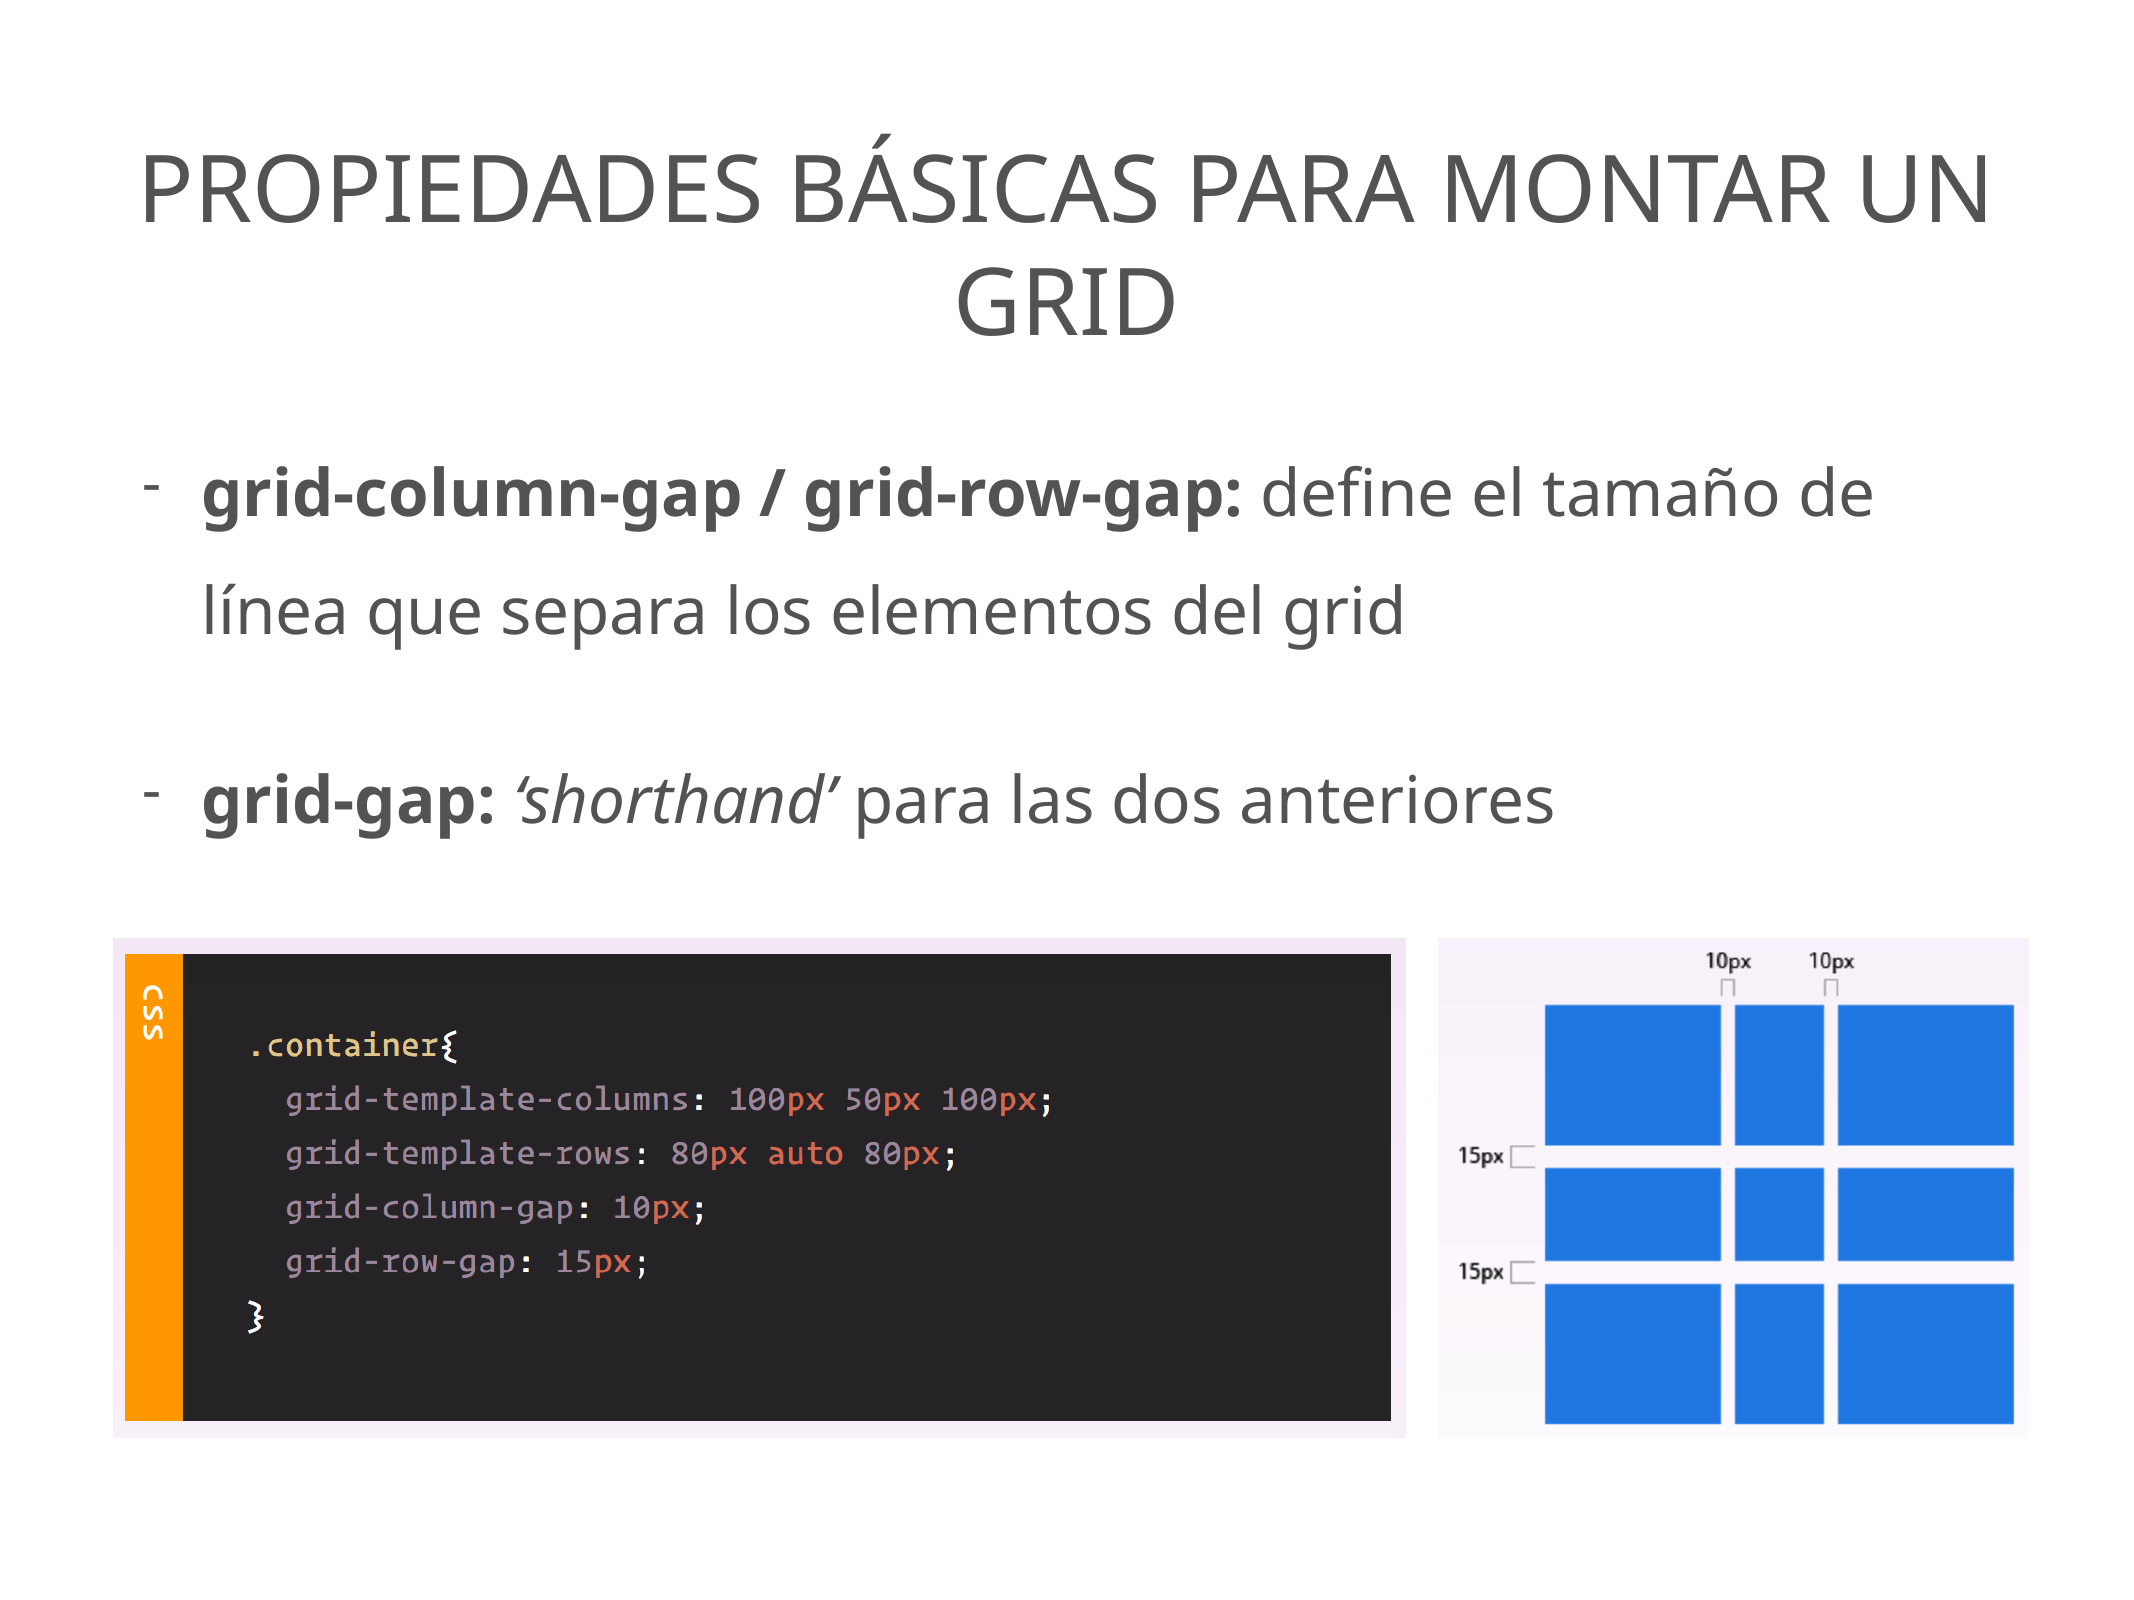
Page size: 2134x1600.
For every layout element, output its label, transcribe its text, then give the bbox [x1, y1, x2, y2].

picture [1438, 938, 2029, 1438]
list grid-column-gap / grid-row-gap: define el tamaño de línea que separa los elementos del grid grid-gap: ‘shorthand’ para las dos anteriores [138, 431, 2034, 817]
title Propiedades básicas para montar un grid [119, 129, 2015, 355]
picture [113, 938, 1406, 1438]
